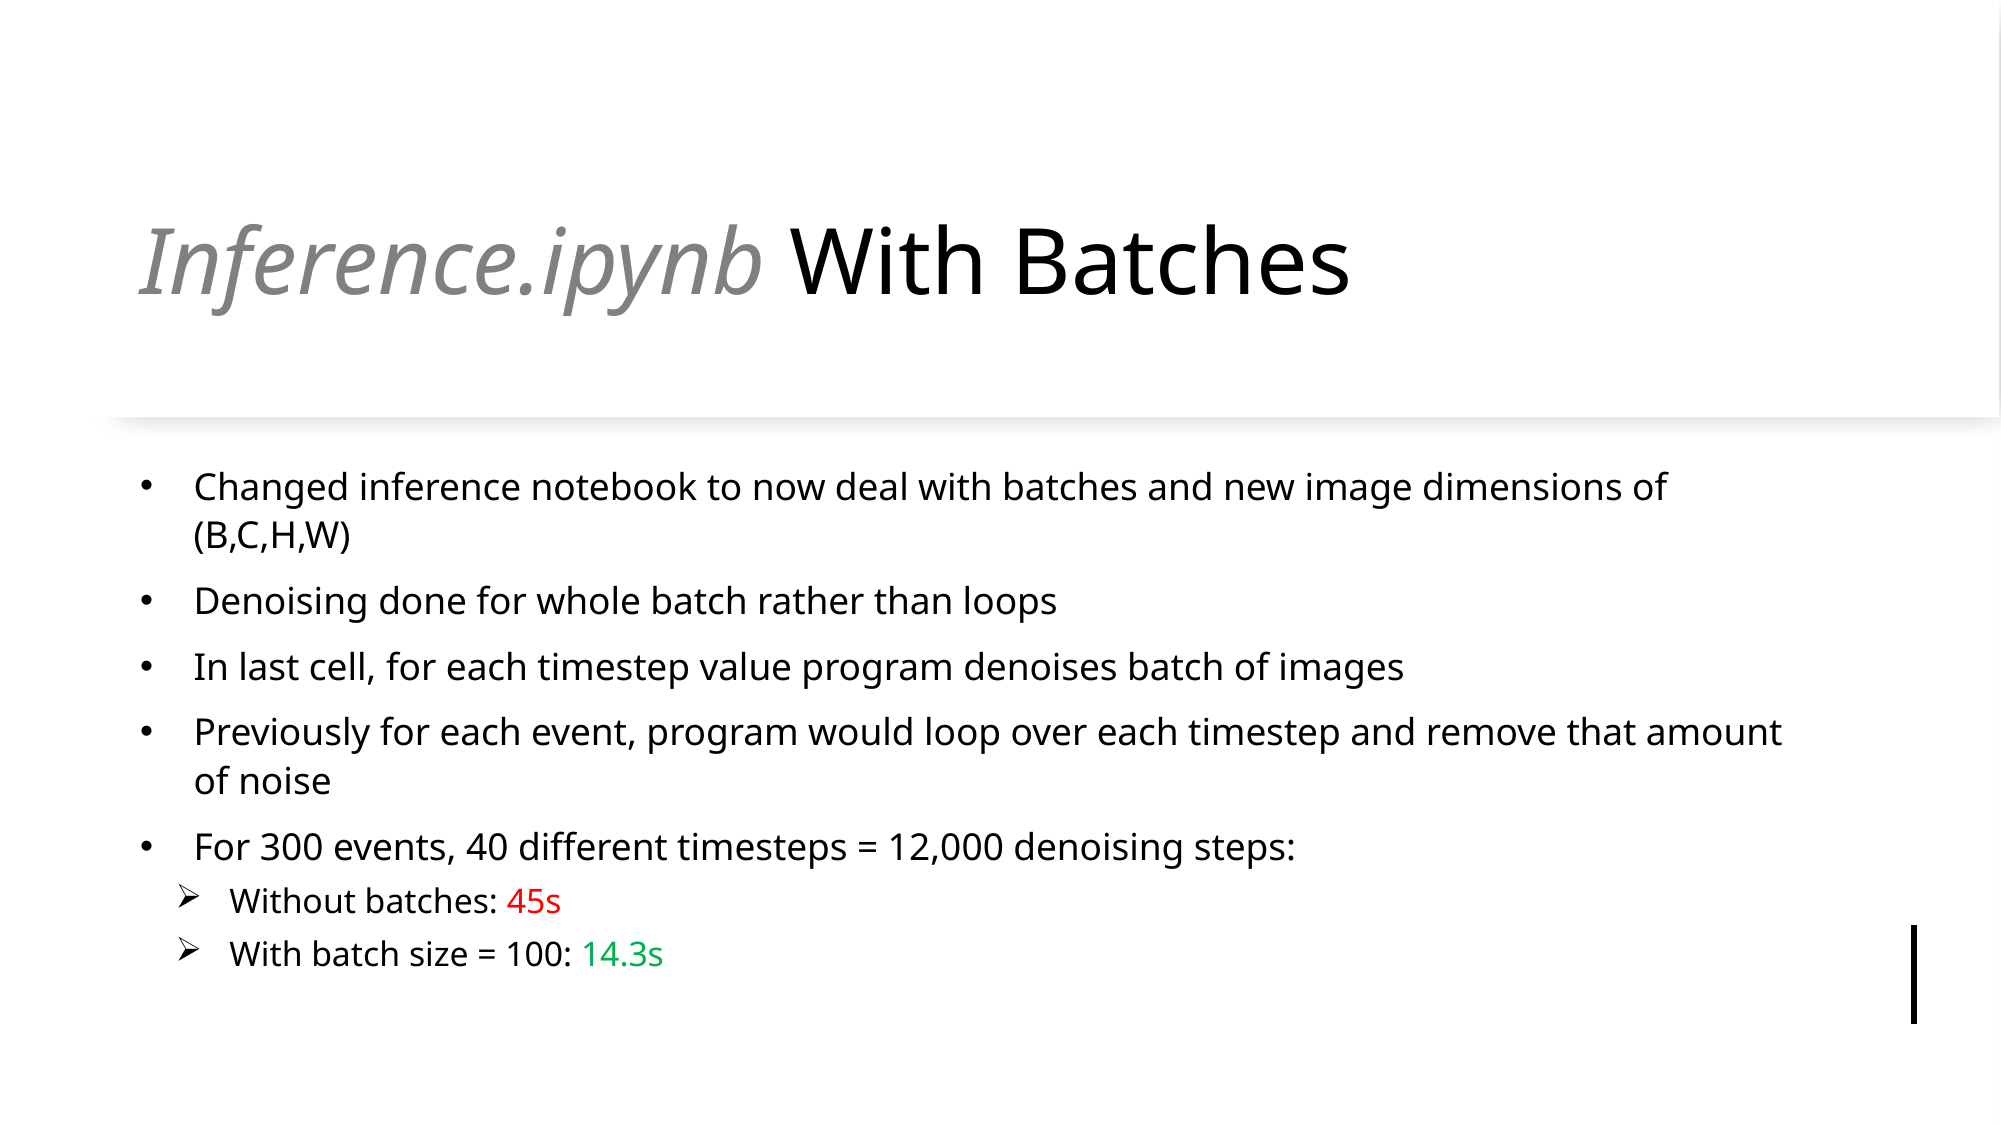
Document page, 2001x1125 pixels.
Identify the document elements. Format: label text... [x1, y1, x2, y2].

title Inference.ipynb With Batches [124, 140, 1828, 376]
list Changed inference notebook to now deal with batches and new image dimensions of (B,C,H,W) Denoising done for whole batch rather than loops In last cell, for each timestep value program denoises batch of images Previously for each event, program would loop over each timestep and remove that amount of noise For 300 events, 40 different timesteps = 12,000 denoising steps: Without batches: 45s With batch size = 100: 14.3s [124, 451, 1828, 987]
